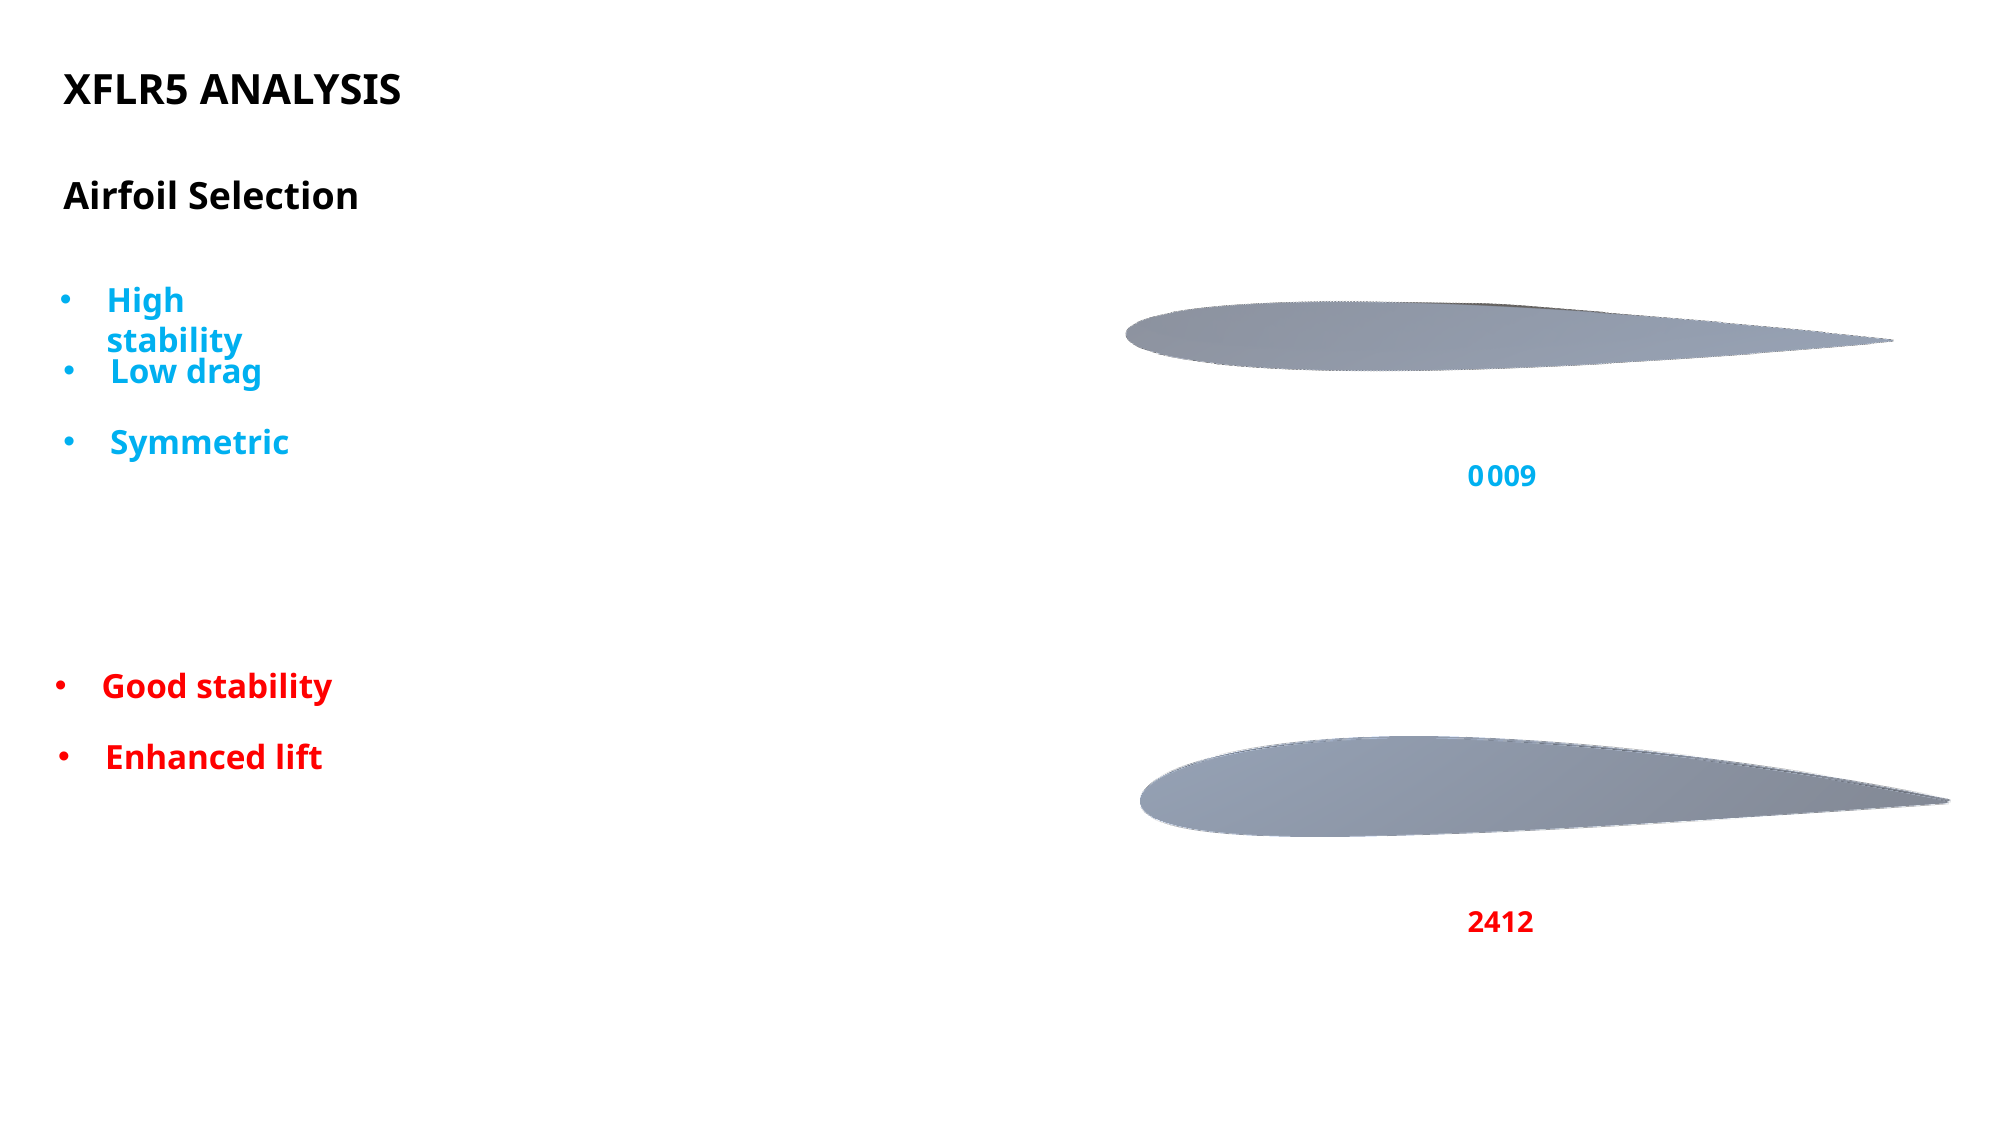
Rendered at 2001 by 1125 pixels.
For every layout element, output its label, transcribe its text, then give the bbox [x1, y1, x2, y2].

text_box Enhanced lift [43, 728, 511, 784]
picture [967, 121, 1959, 1023]
text_box Good stability [40, 657, 390, 713]
text_box Symmetric [48, 414, 448, 469]
text_box High stability [45, 271, 344, 367]
text_box Airfoil Selection [48, 164, 492, 225]
text_box Low drag [48, 342, 448, 398]
text_box XFLR5 ANALYSIS [48, 55, 461, 121]
